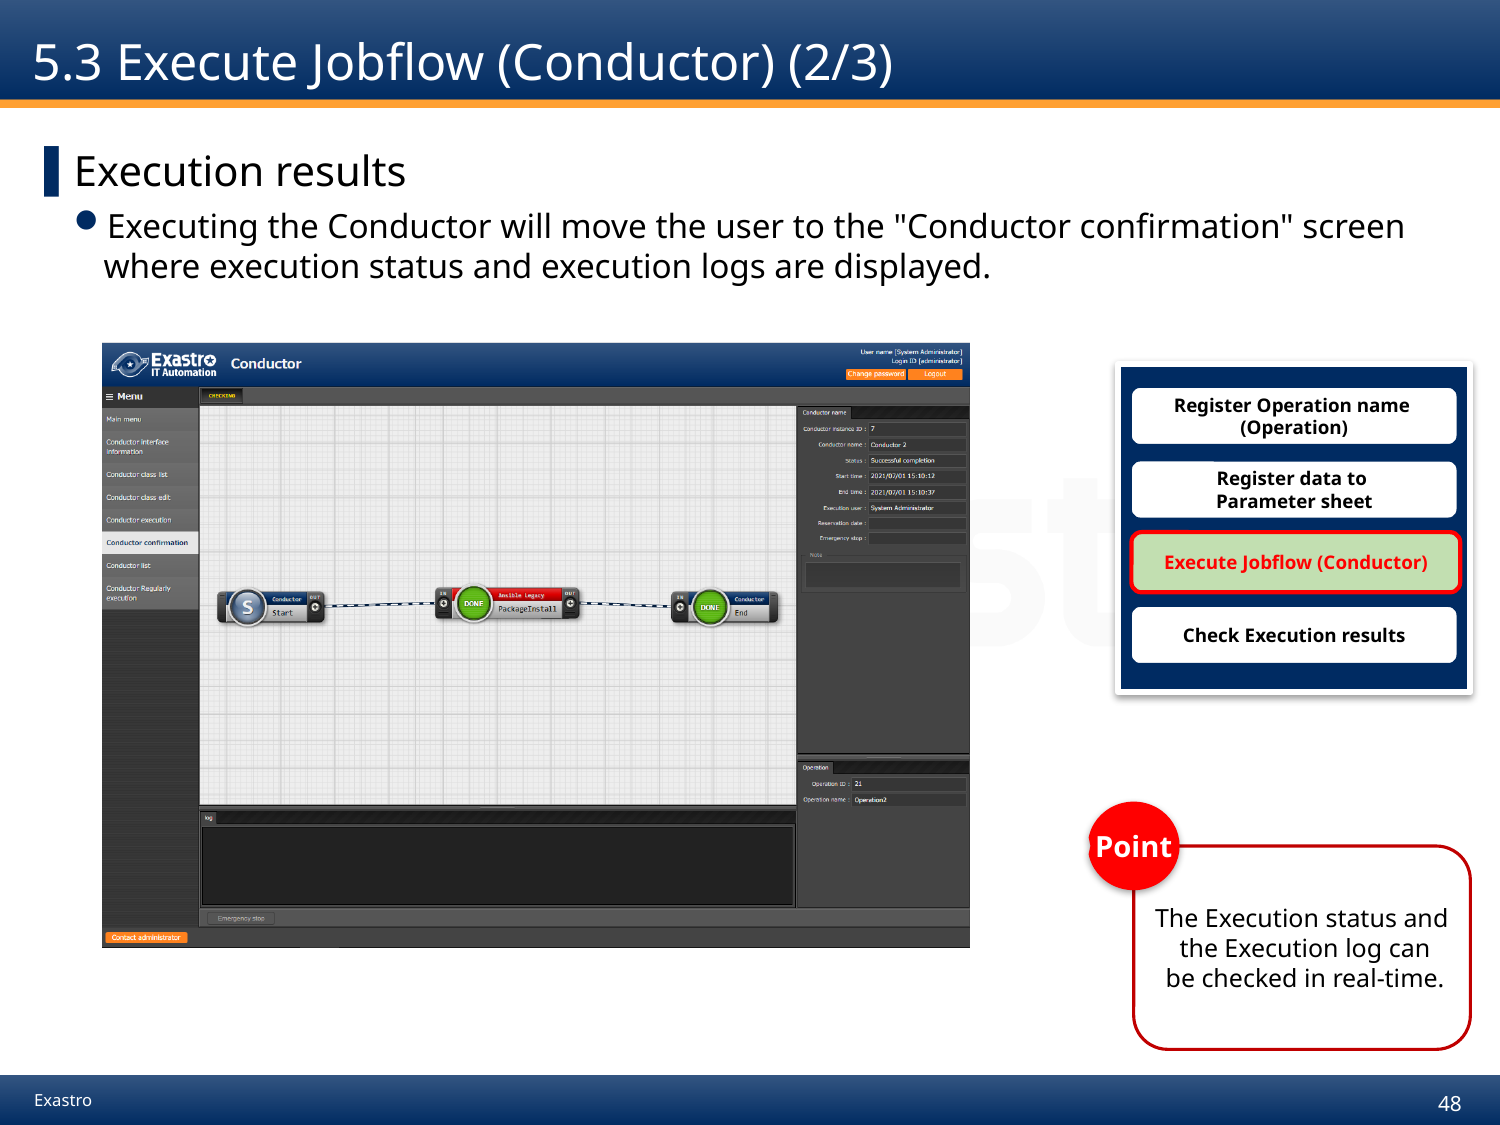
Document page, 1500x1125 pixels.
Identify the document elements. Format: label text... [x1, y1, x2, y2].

text_box The Execution status and the Execution log can be checked in real-time. [1133, 845, 1471, 1050]
text_box Check Execution results [1127, 602, 1461, 668]
text_box Execute Jobflow (Conductor) [1129, 529, 1463, 595]
text_box Register data to Parameter sheet [1127, 457, 1461, 522]
picture [101, 342, 970, 948]
text_box Point [1085, 798, 1183, 894]
picture [0, 0, 1500, 1125]
list Execution results Executing the Conductor will move the user to the "Conductor confirmation" screen where execution status and execution logs are displayed. [29, 137, 1500, 1059]
title 5.3 Execute Jobflow (Conductor) (2/3) [17, 18, 1459, 96]
text_box [1115, 361, 1473, 695]
text_box Register Operation name (Operation) [1127, 383, 1461, 449]
